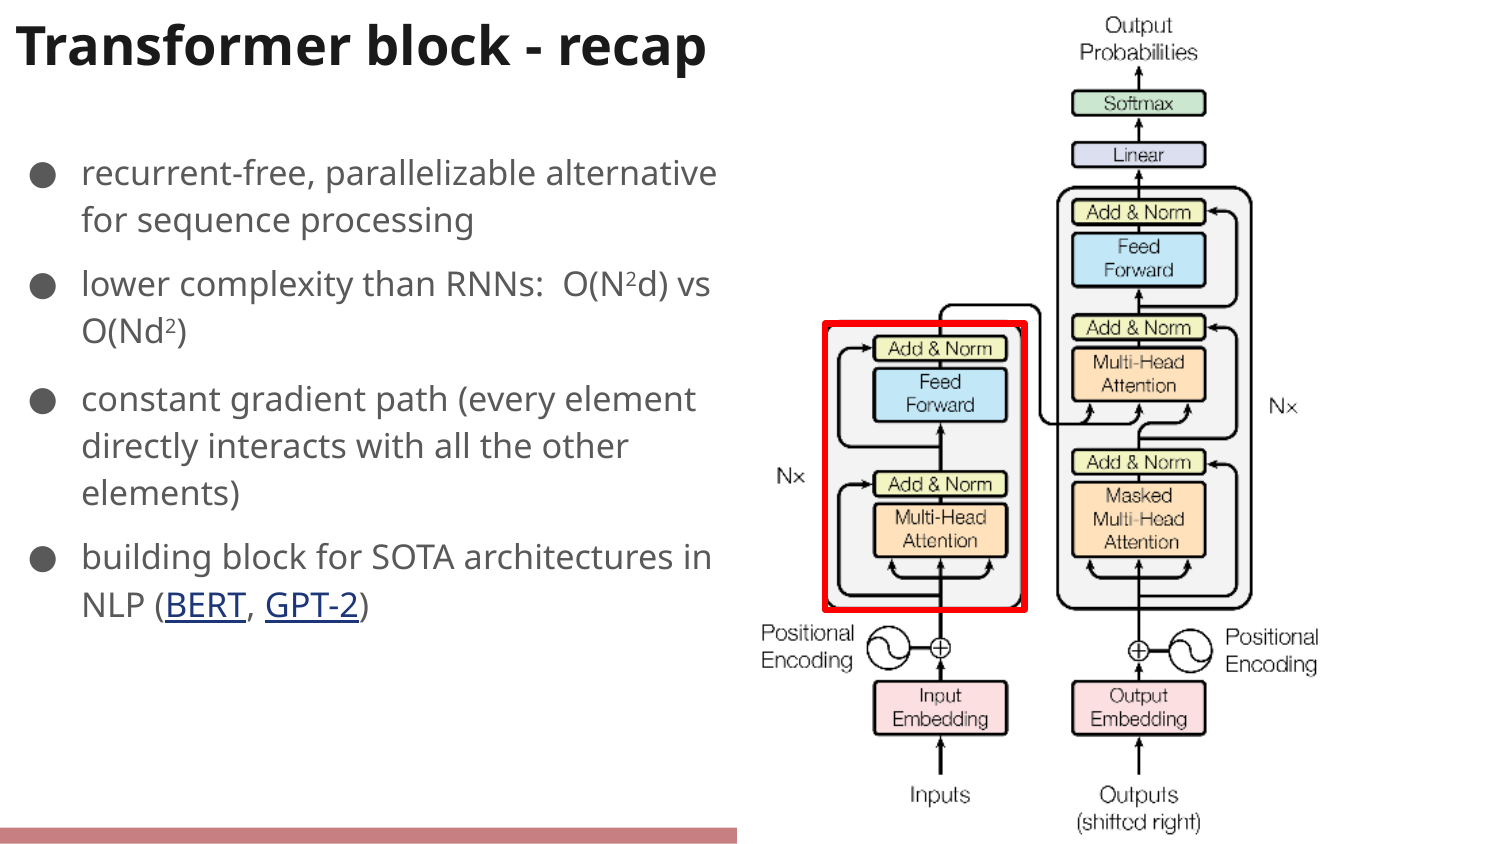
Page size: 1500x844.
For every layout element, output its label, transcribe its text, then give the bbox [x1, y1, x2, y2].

picture [737, 0, 1500, 844]
text_box Transformer block - recap [0, 0, 735, 84]
list recurrent-free, parallelizable alternative for sequence processing lower complexity than RNNs: O(N2d) vs O(Nd2) constant gradient path (every element directly interacts with all the other elements) building block for SOTA architectures in NLP (BERT, GPT-2) [0, 129, 732, 804]
